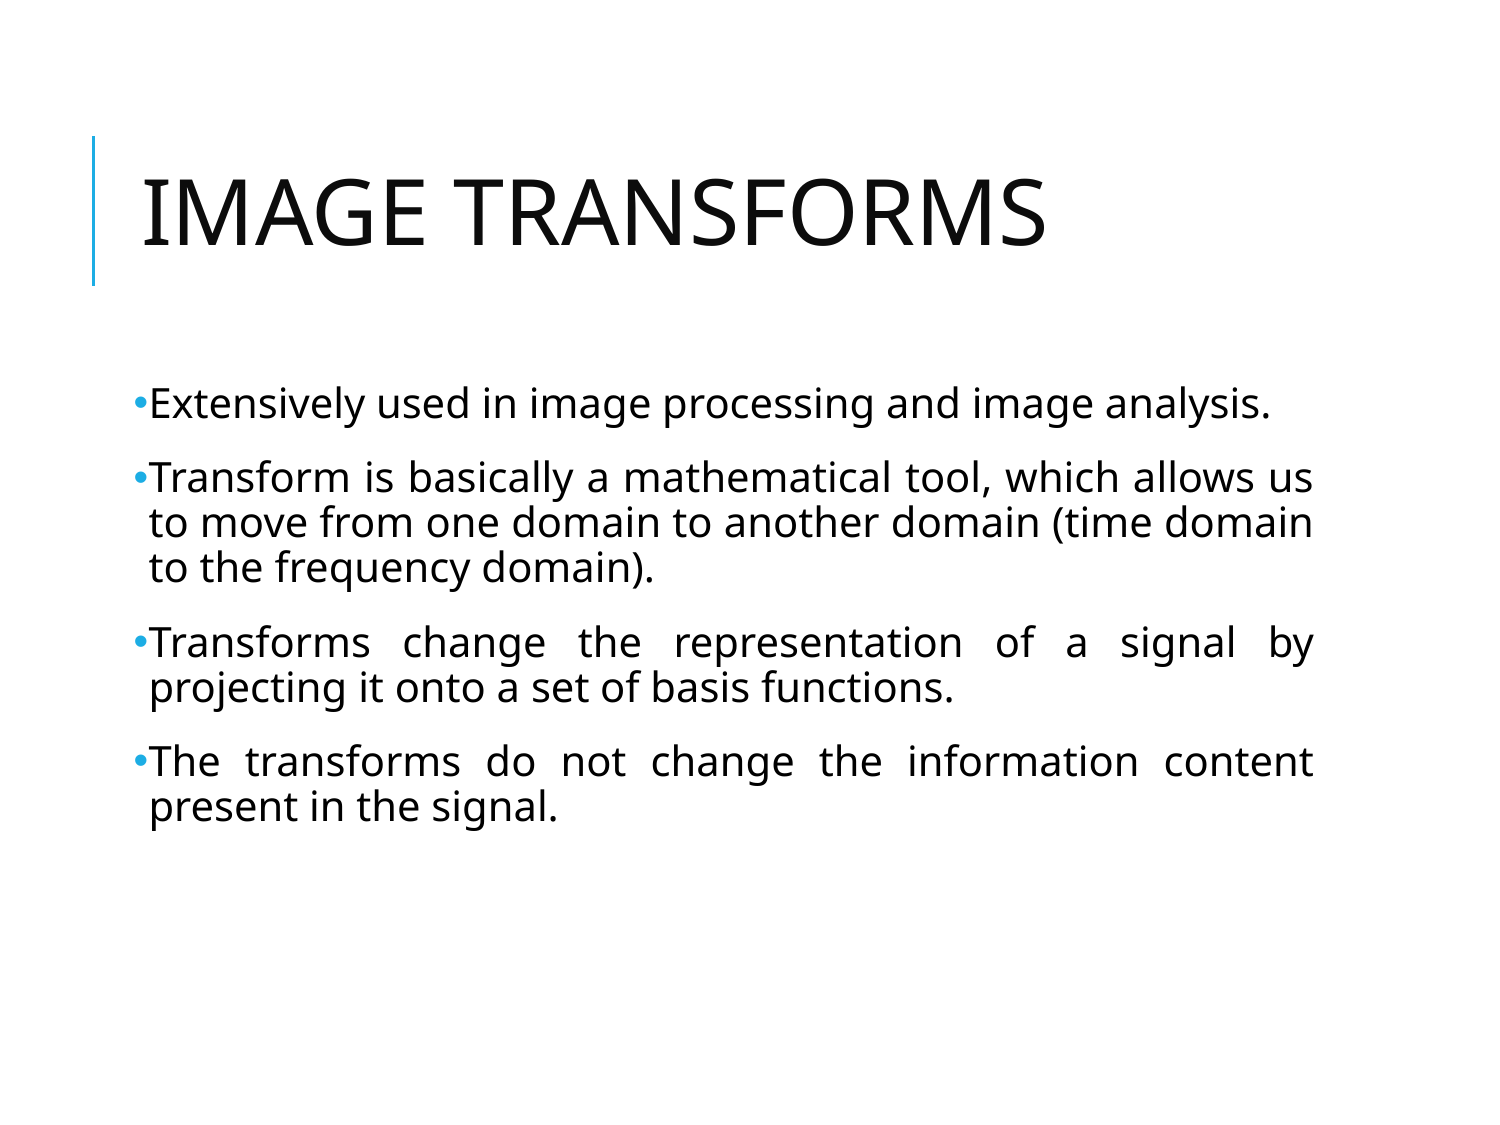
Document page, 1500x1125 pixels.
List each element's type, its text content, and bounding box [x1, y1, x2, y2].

list Extensively used in image processing and image analysis. Transform is basically a mathematical tool, which allows us to move from one domain to another domain (time domain to the frequency domain). Transforms change the representation of a signal by projecting it onto a set of basis functions. The transforms do not change the information content present in the signal. [126, 375, 1322, 1035]
title IMAGE TRANSFORMS [126, 96, 1322, 342]
